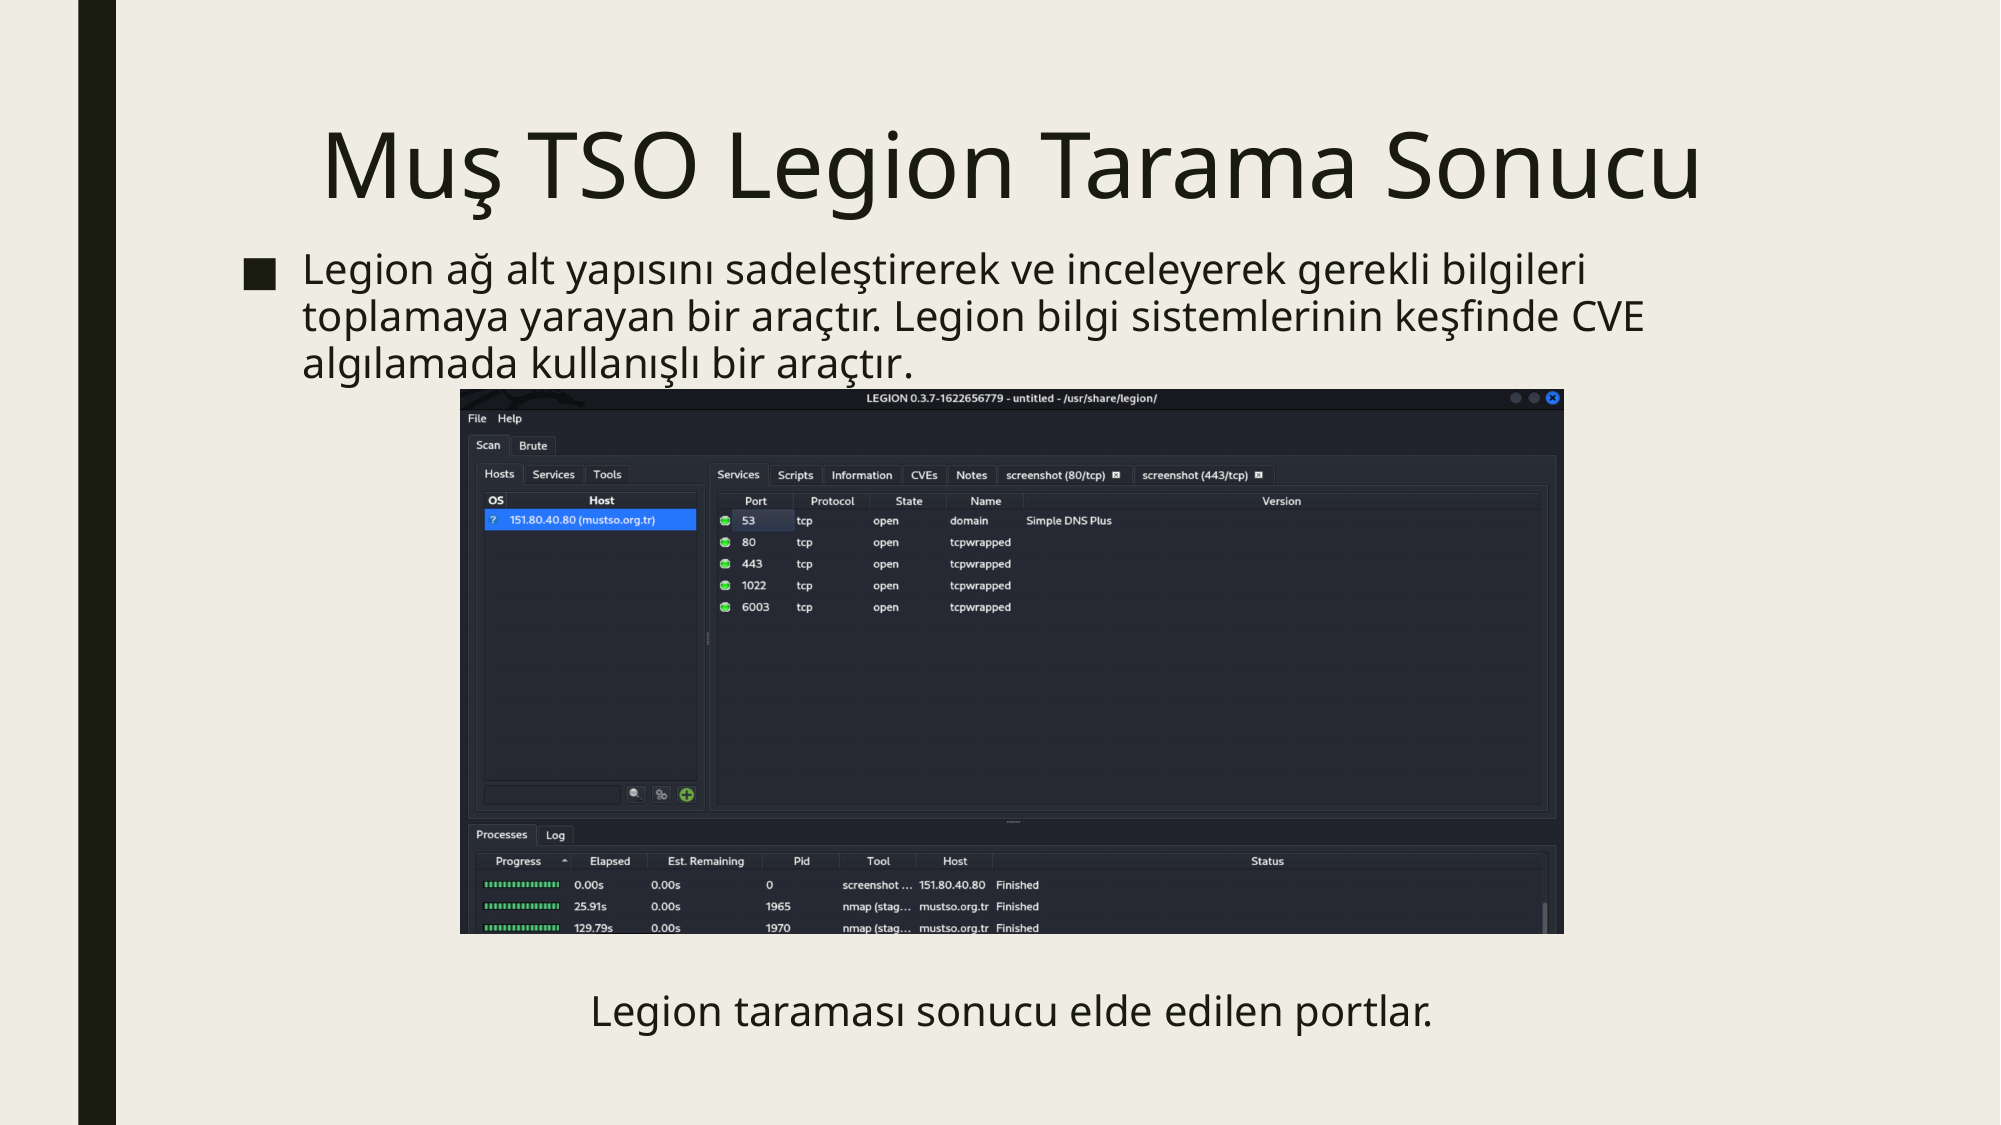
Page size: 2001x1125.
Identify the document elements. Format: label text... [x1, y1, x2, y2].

picture [460, 389, 1564, 934]
list Legion ağ alt yapısını sadeleştirerek ve inceleyerek gerekli bilgileri toplamaya yarayan bir araçtır. Legion bilgi sistemlerinin keşfinde CVE algılamada kullanışlı bir araçtır. Legion taraması sonucu elde edilen portlar. [225, 239, 1800, 1085]
title Muş TSO Legion Tarama Sonucu [225, 112, 1800, 239]
